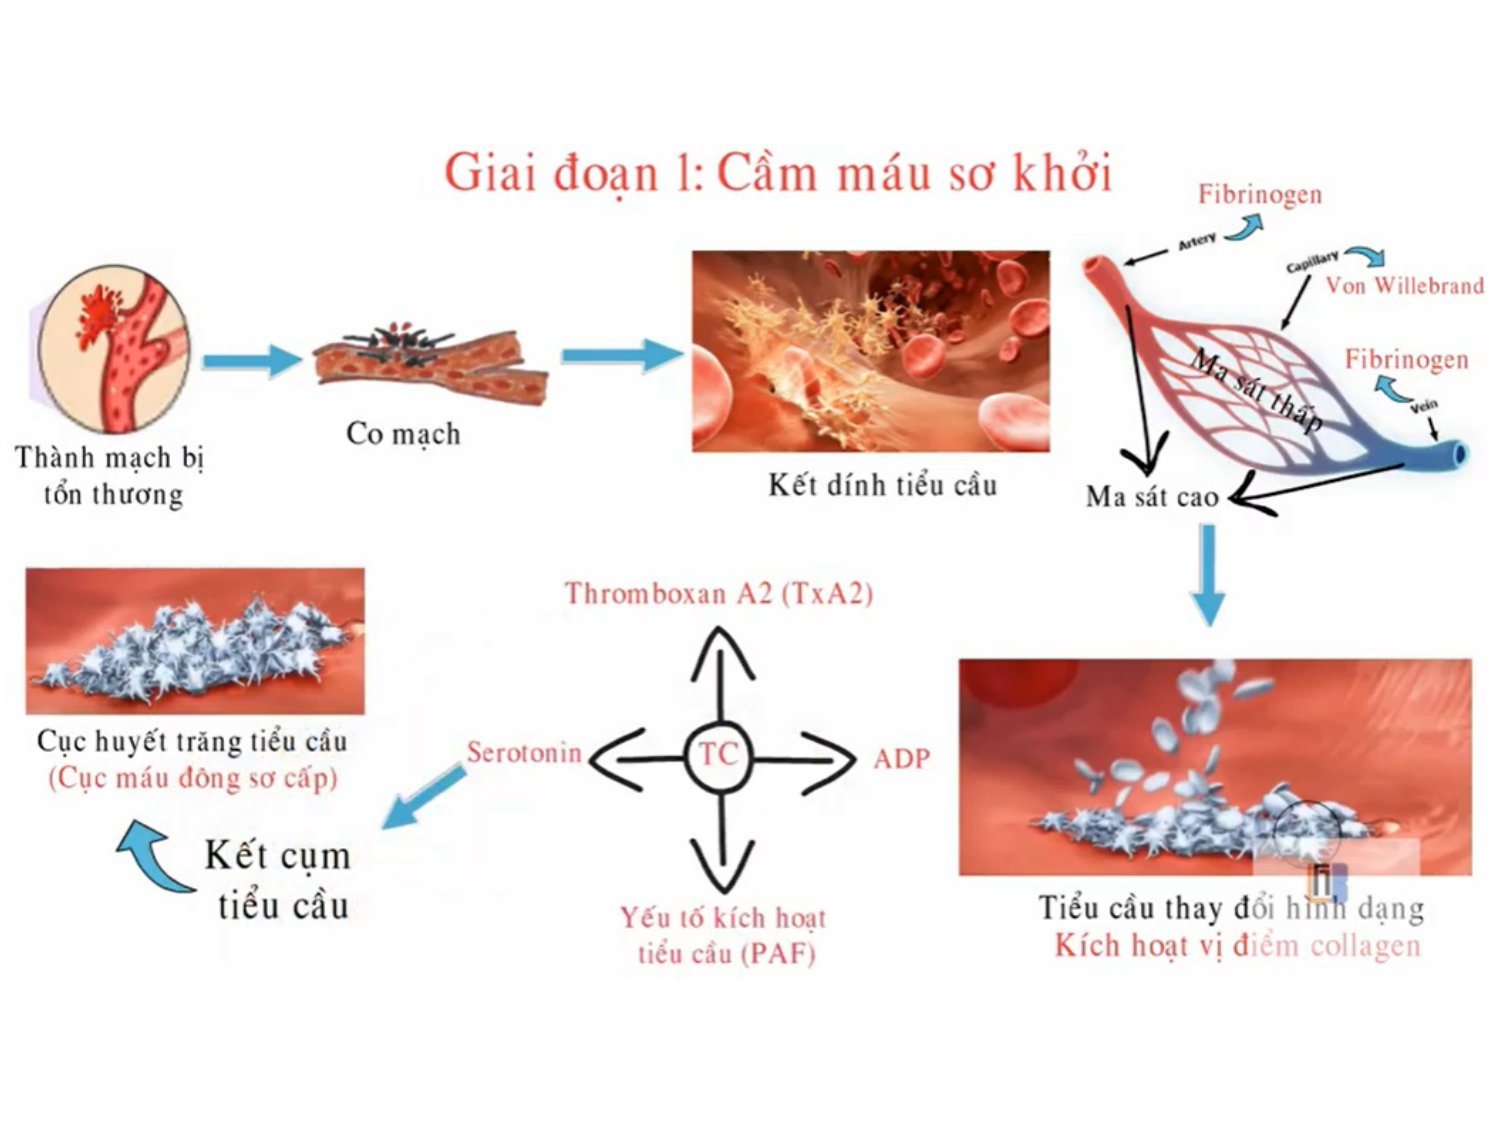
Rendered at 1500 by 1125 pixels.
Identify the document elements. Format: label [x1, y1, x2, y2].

list [5, 144, 1494, 980]
